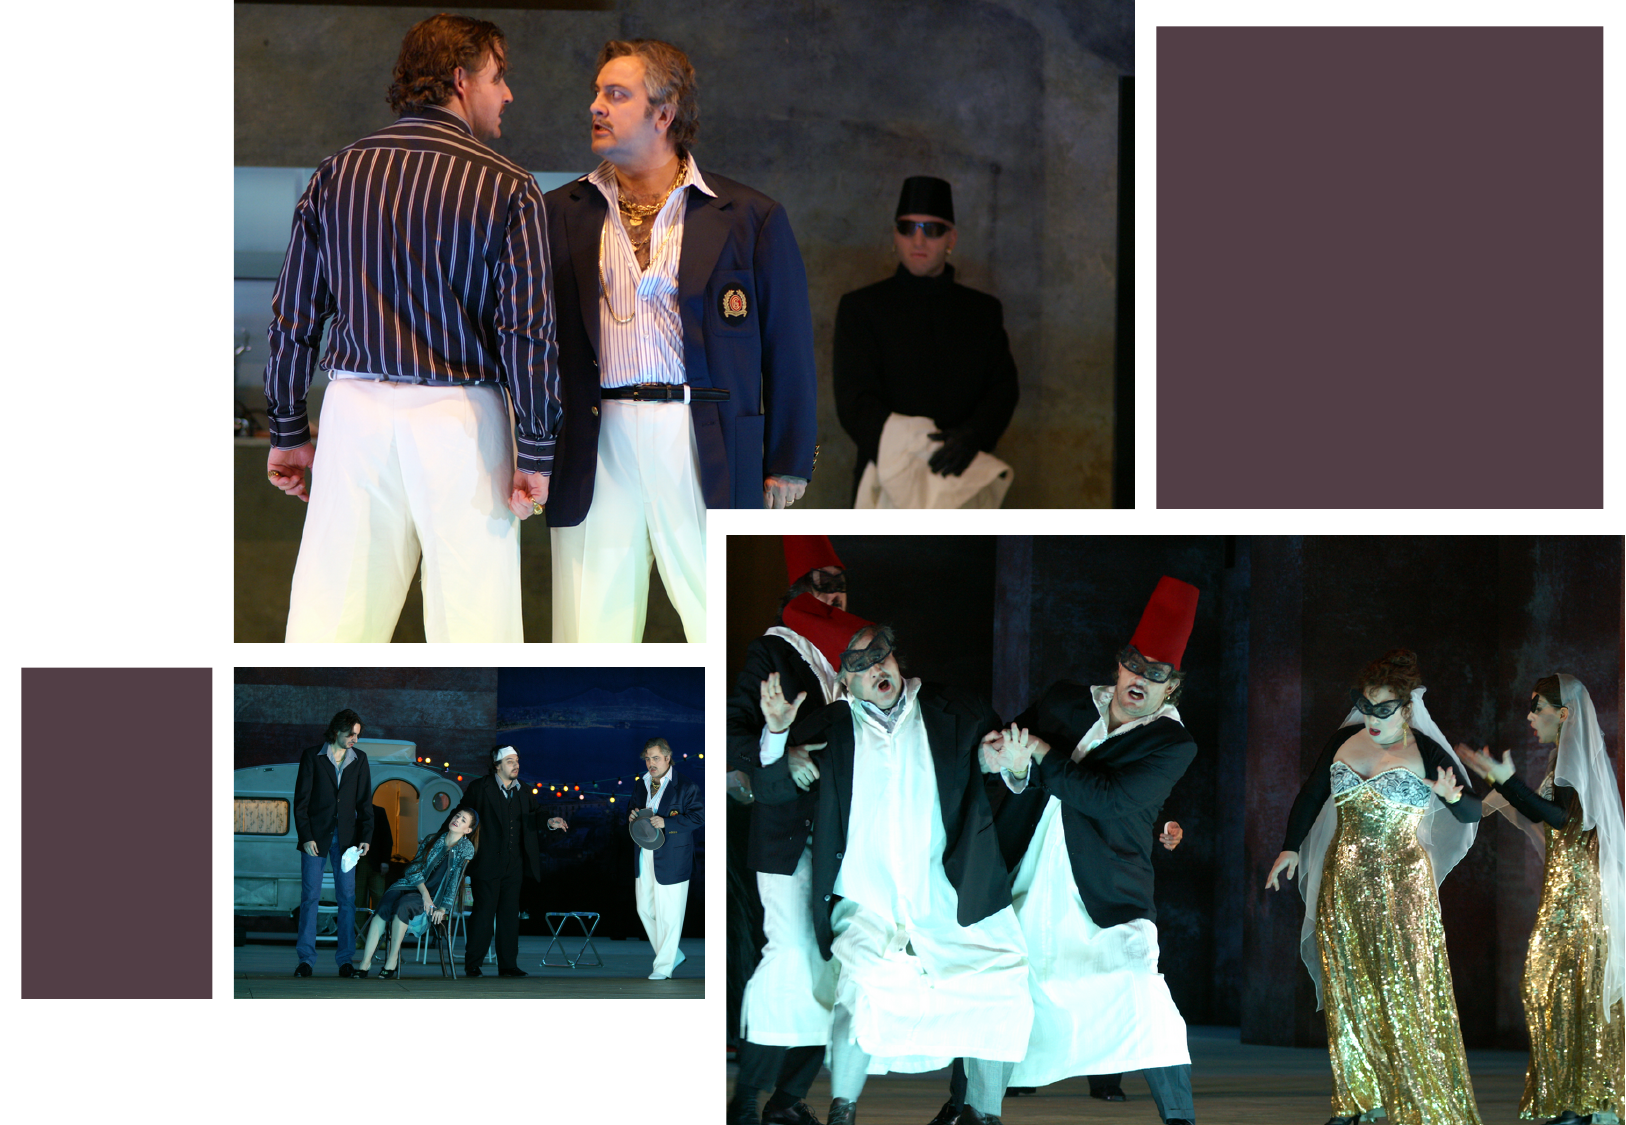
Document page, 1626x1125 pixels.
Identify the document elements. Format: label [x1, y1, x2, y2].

text_box [20, 667, 213, 1000]
picture [233, 667, 705, 999]
text_box [1155, 25, 1604, 510]
picture [233, 0, 1625, 1125]
